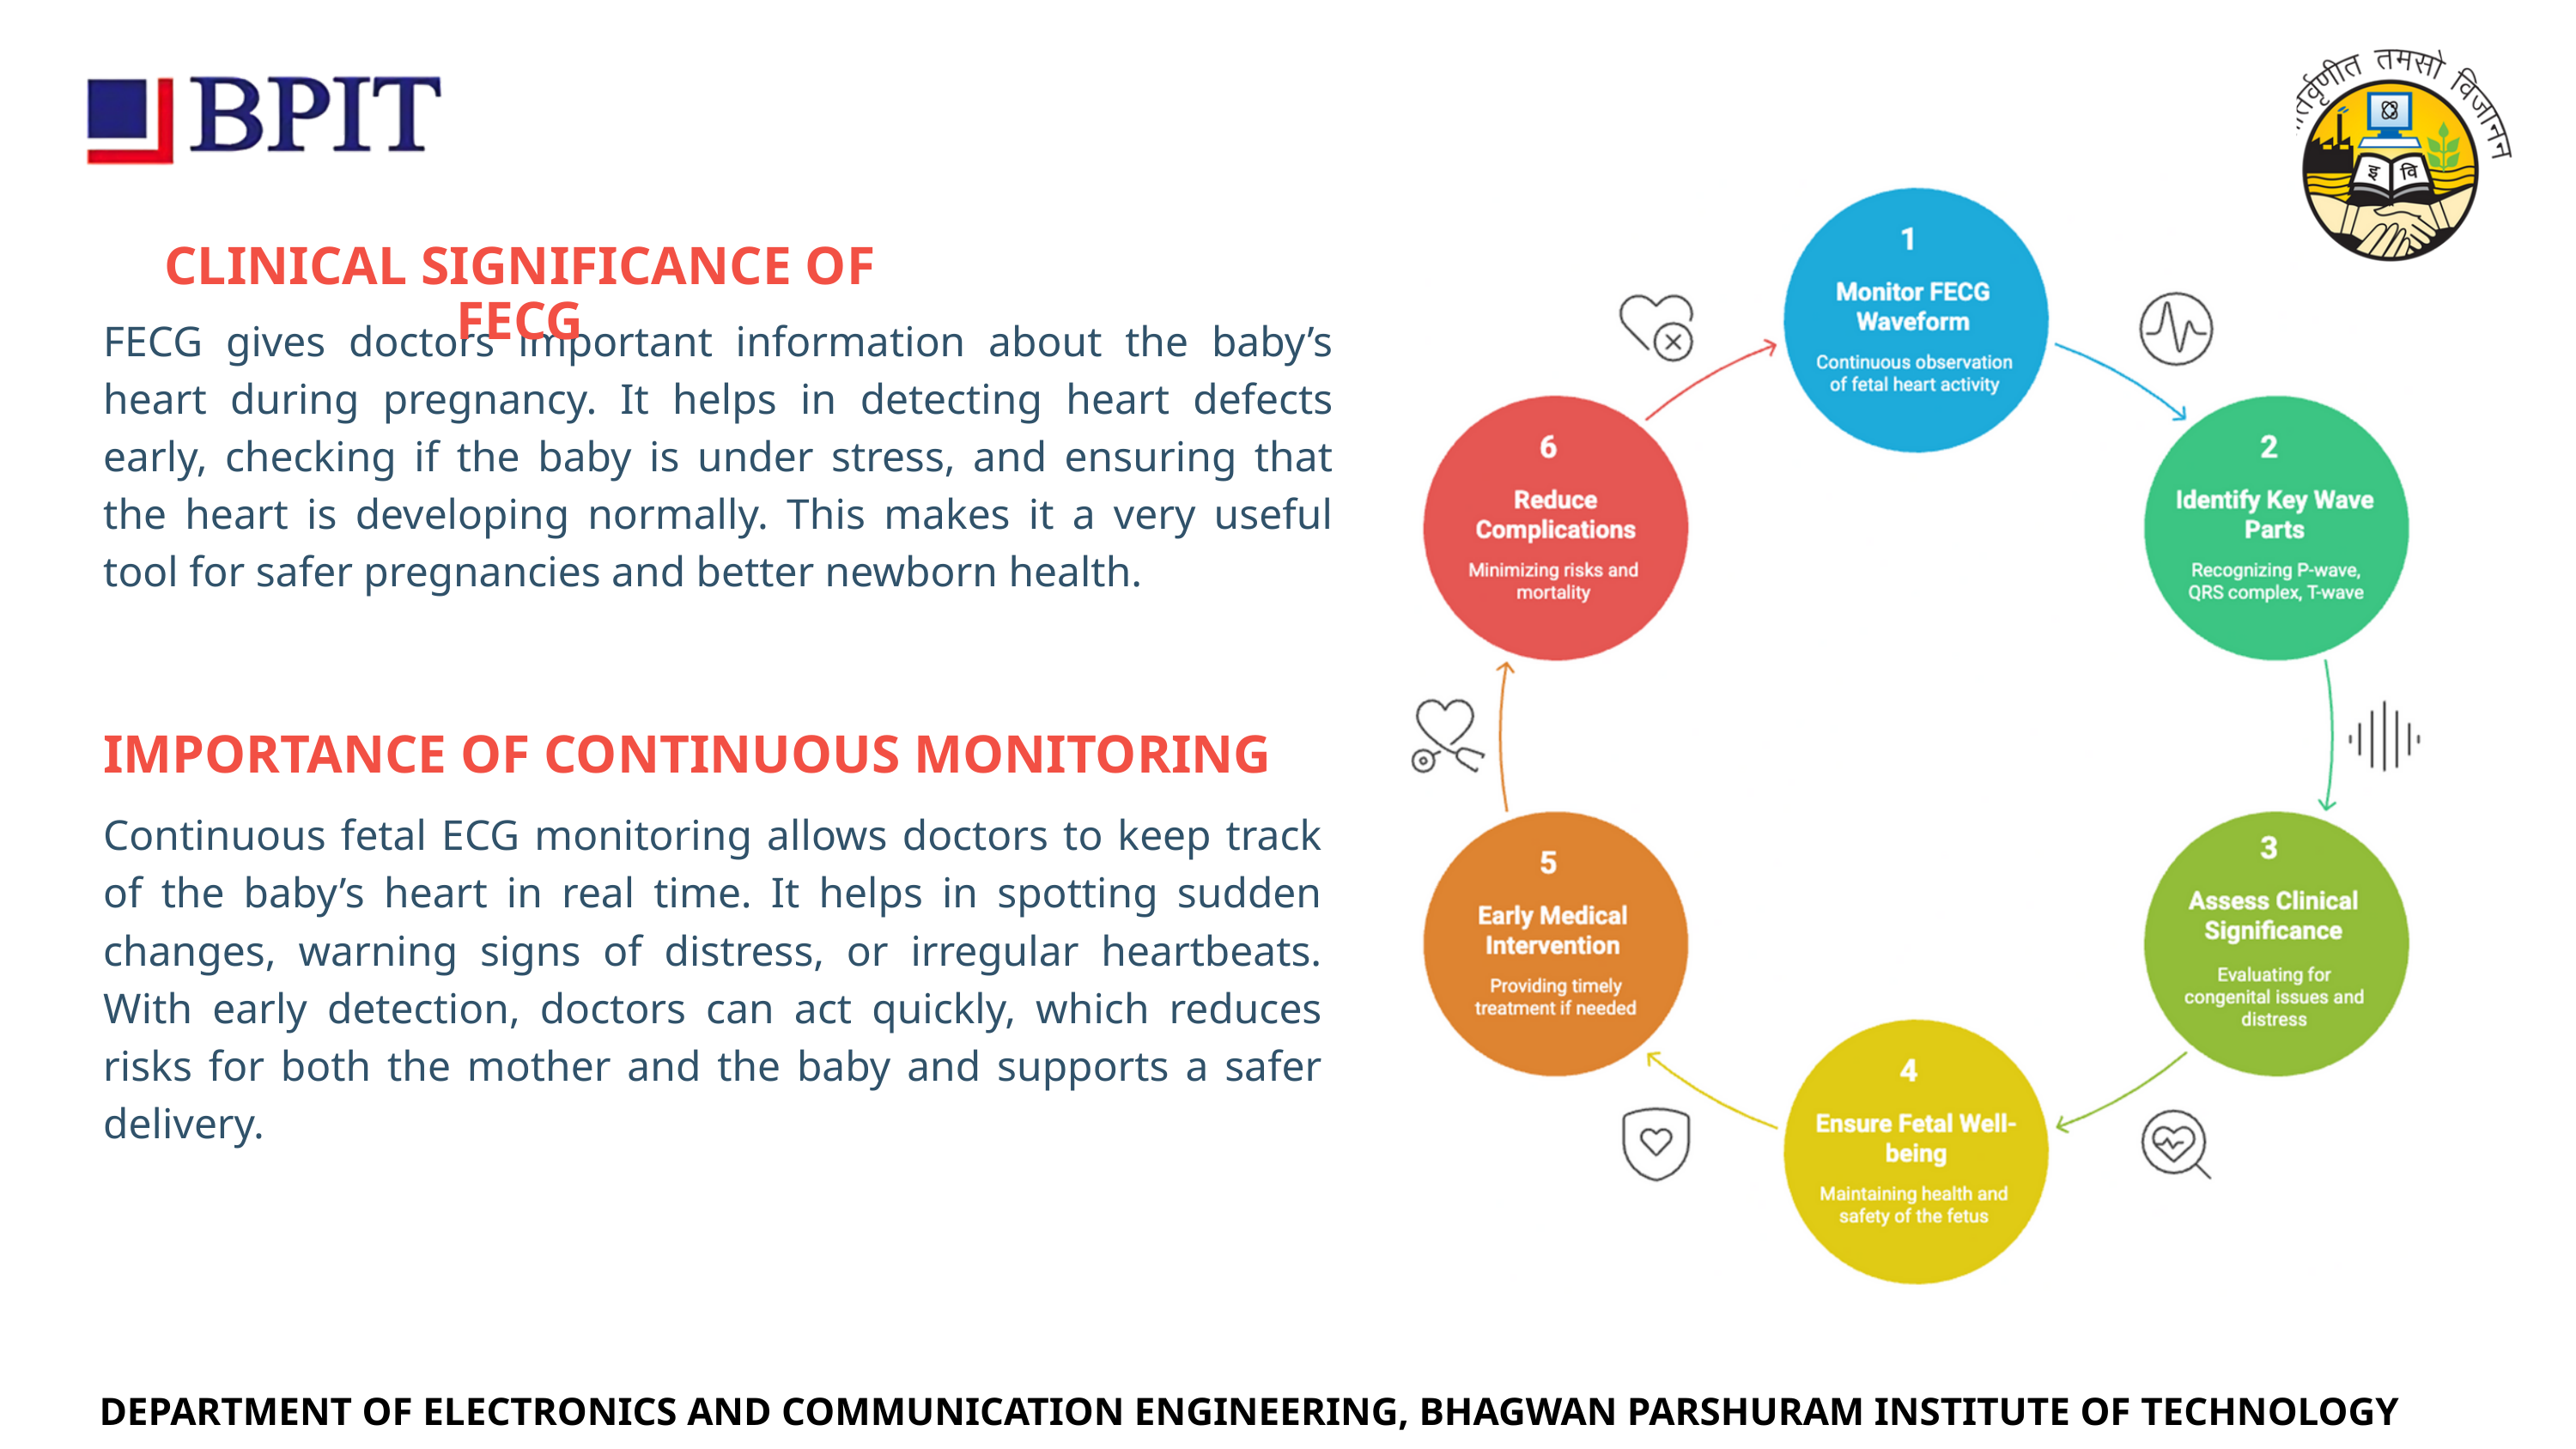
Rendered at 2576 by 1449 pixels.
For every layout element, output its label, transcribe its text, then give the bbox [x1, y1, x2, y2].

text_box [2296, 47, 2514, 264]
text_box [1411, 171, 2427, 1311]
text_box Continuous fetal ECG monitoring allows doctors to keep track of the baby’s heart in real time. It helps in spotting sudden changes, warning signs of distress, or irregular heartbeats. With early detection, doctors can act quickly, which reduces risks for both the mother and the baby and supports a safer delivery. [103, 801, 1324, 1199]
text_box FECG gives doctors important information about the baby’s heart during pregnancy. It helps in detecting heart defects early, checking if the baby is under stress, and ensuring that the heart is developing normally. This makes it a very useful tool for safer pregnancies and better newborn health. [103, 306, 1335, 654]
text_box DEPARTMENT OF ELECTRONICS AND COMMUNICATION ENGINEERING, BHAGWAN PARSHURAM INSTITUTE OF TECHNOLOGY [0, 1392, 2507, 1449]
text_box CLINICAL SIGNIFICANCE OF FECG [103, 239, 938, 404]
text_box IMPORTANCE OF CONTINUOUS MONITORING [103, 728, 1324, 801]
text_box [62, 47, 449, 193]
